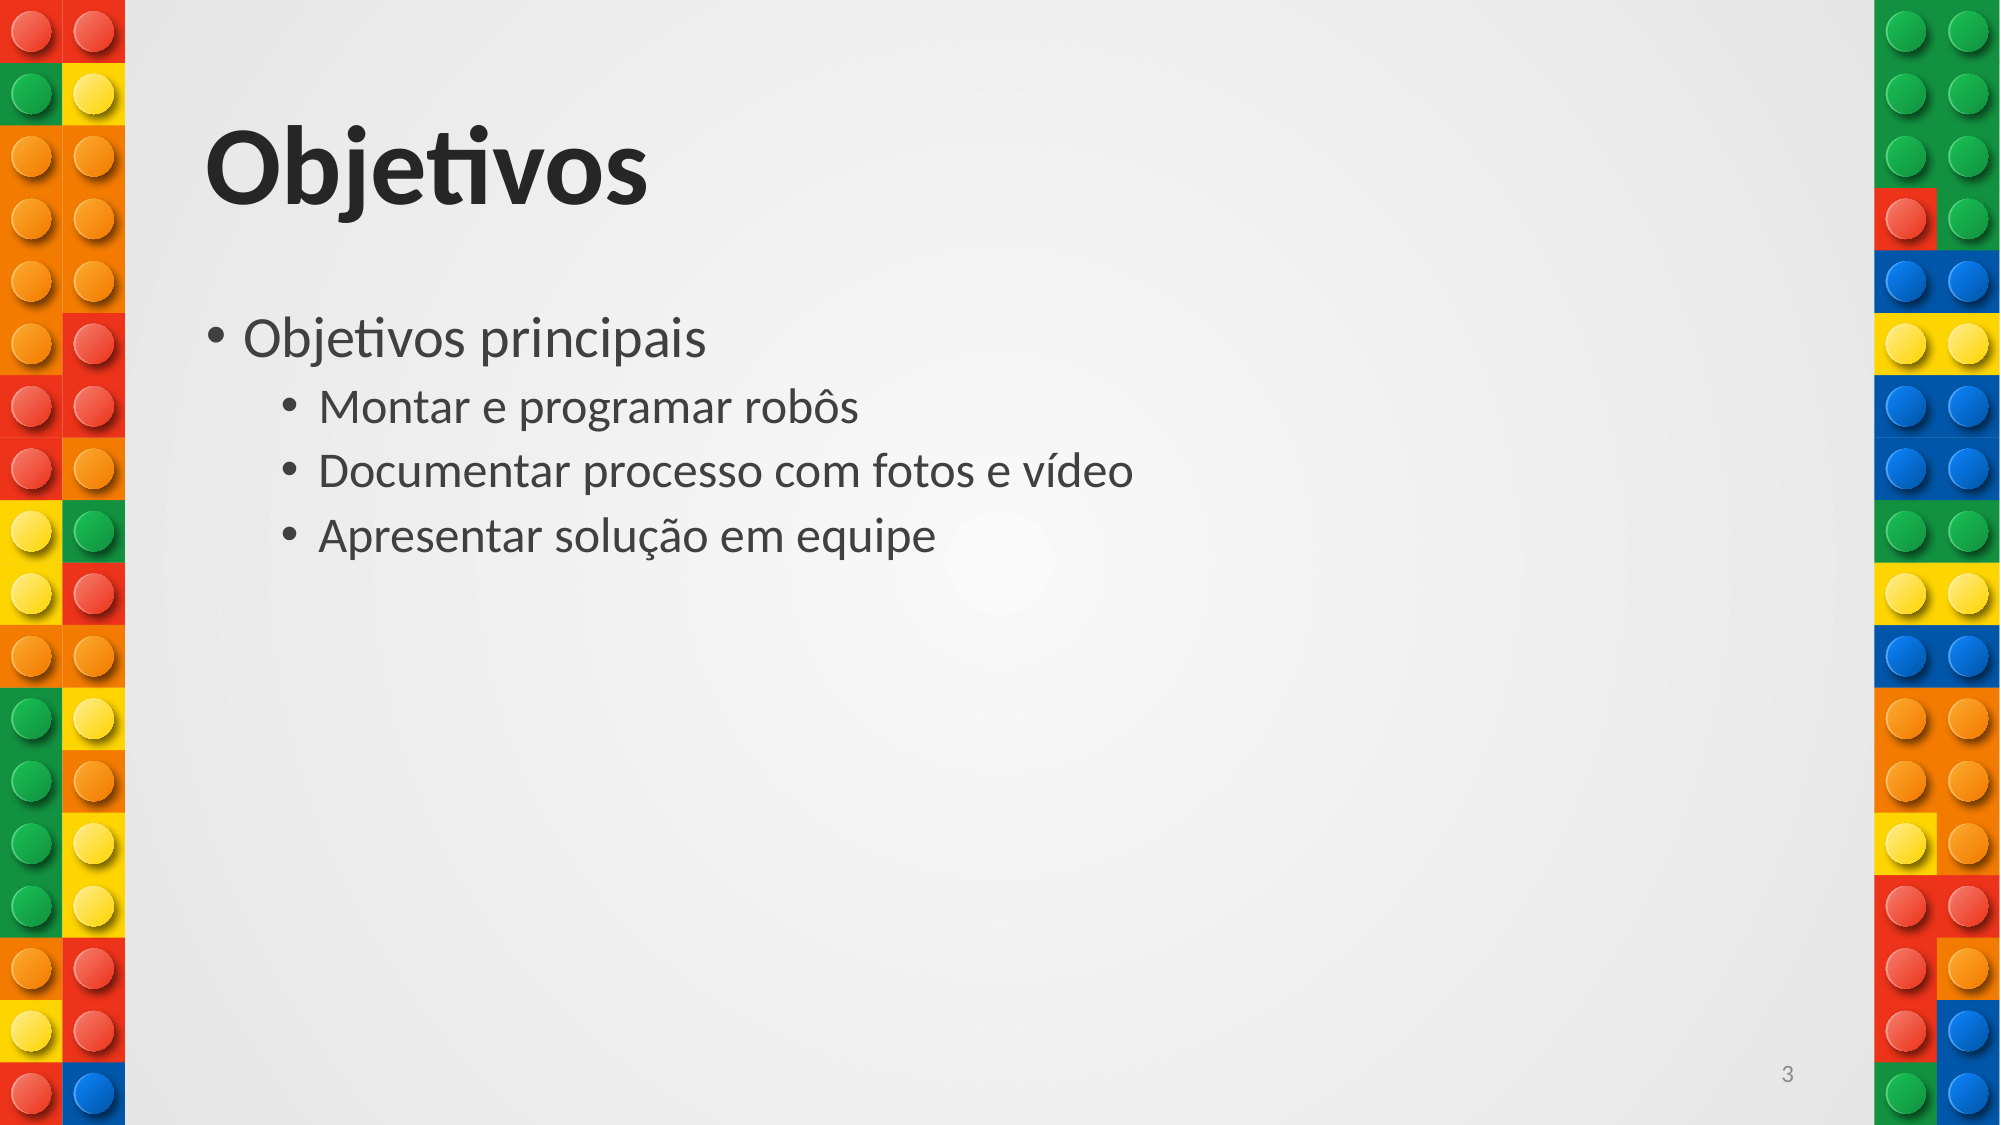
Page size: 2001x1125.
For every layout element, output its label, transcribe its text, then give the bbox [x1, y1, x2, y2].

list Objetivos principais Montar e programar robôs Documentar processo com fotos e vídeo Apresentar solução em equipe [190, 299, 1810, 1014]
title Objetivos [190, 59, 1810, 278]
slide_number 3 [1359, 1042, 1810, 1103]
